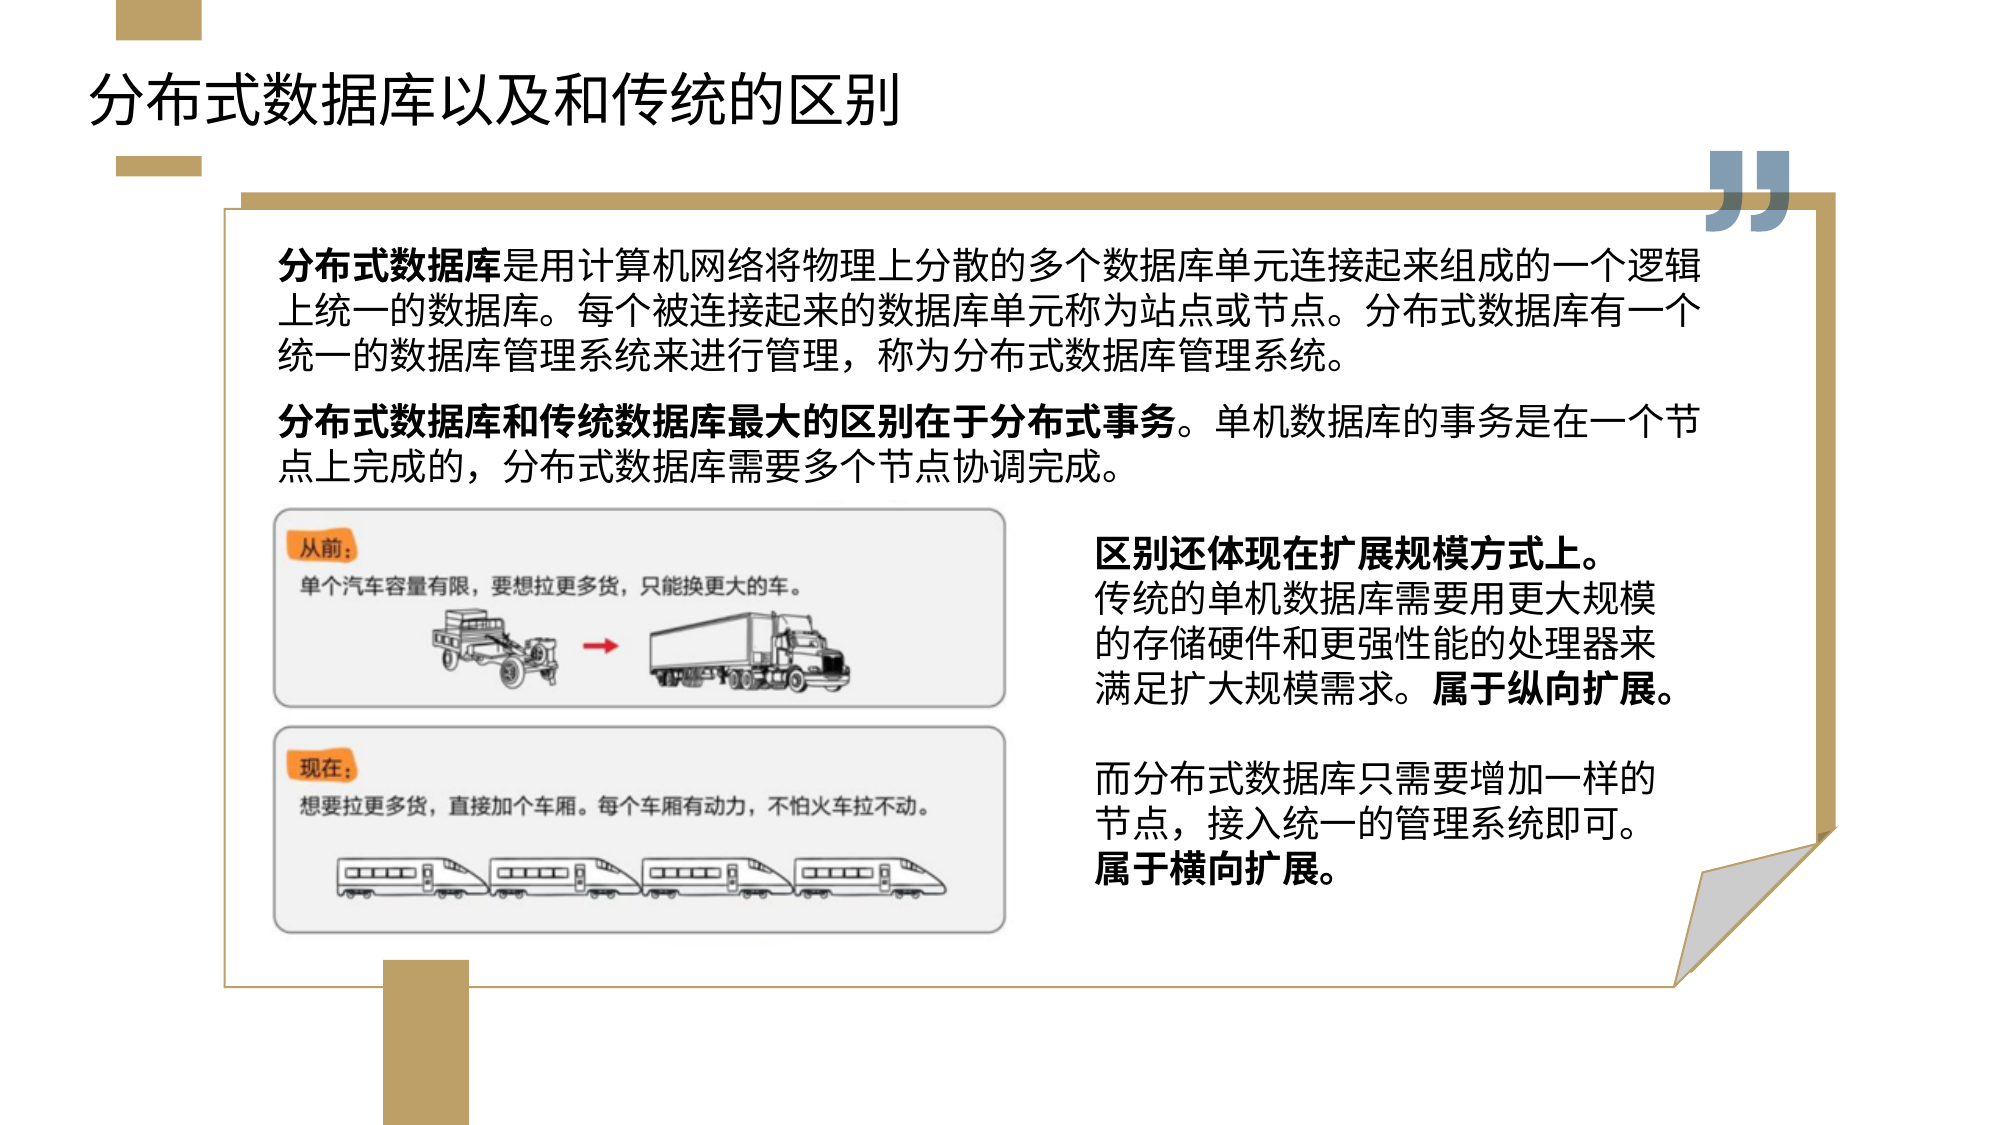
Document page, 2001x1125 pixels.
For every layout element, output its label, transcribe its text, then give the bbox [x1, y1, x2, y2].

text_box 分布式数据库是用计算机网络将物理上分散的多个数据库单元连接起来组成的一个逻辑上统一的数据库。每个被连接起来的数据库单元称为站点或节点。分布式数据库有一个统一的数据库管理系统来进行管理，称为分布式数据库管理系统。 [262, 234, 1748, 385]
text_box [974, 586, 1460, 1023]
text_box 分布式数据库和传统数据库最大的区别在于分布式事务。单机数据库的事务是在一个节点上完成的，分布式数据库需要多个节点协调完成。 [262, 390, 1719, 586]
picture [261, 499, 1020, 947]
text_box 分布式数据库以及和传统的区别 [72, 55, 1884, 141]
text_box 区别还体现在扩展规模方式上。 传统的单机数据库需要用更大规模的存储硬件和更强性能的处理器来满足扩大规模需求。属于纵向扩展。 而分布式数据库只需要增加一样的节点，接入统一的管理系统即可。 属于横向扩展。 [1079, 522, 1692, 898]
